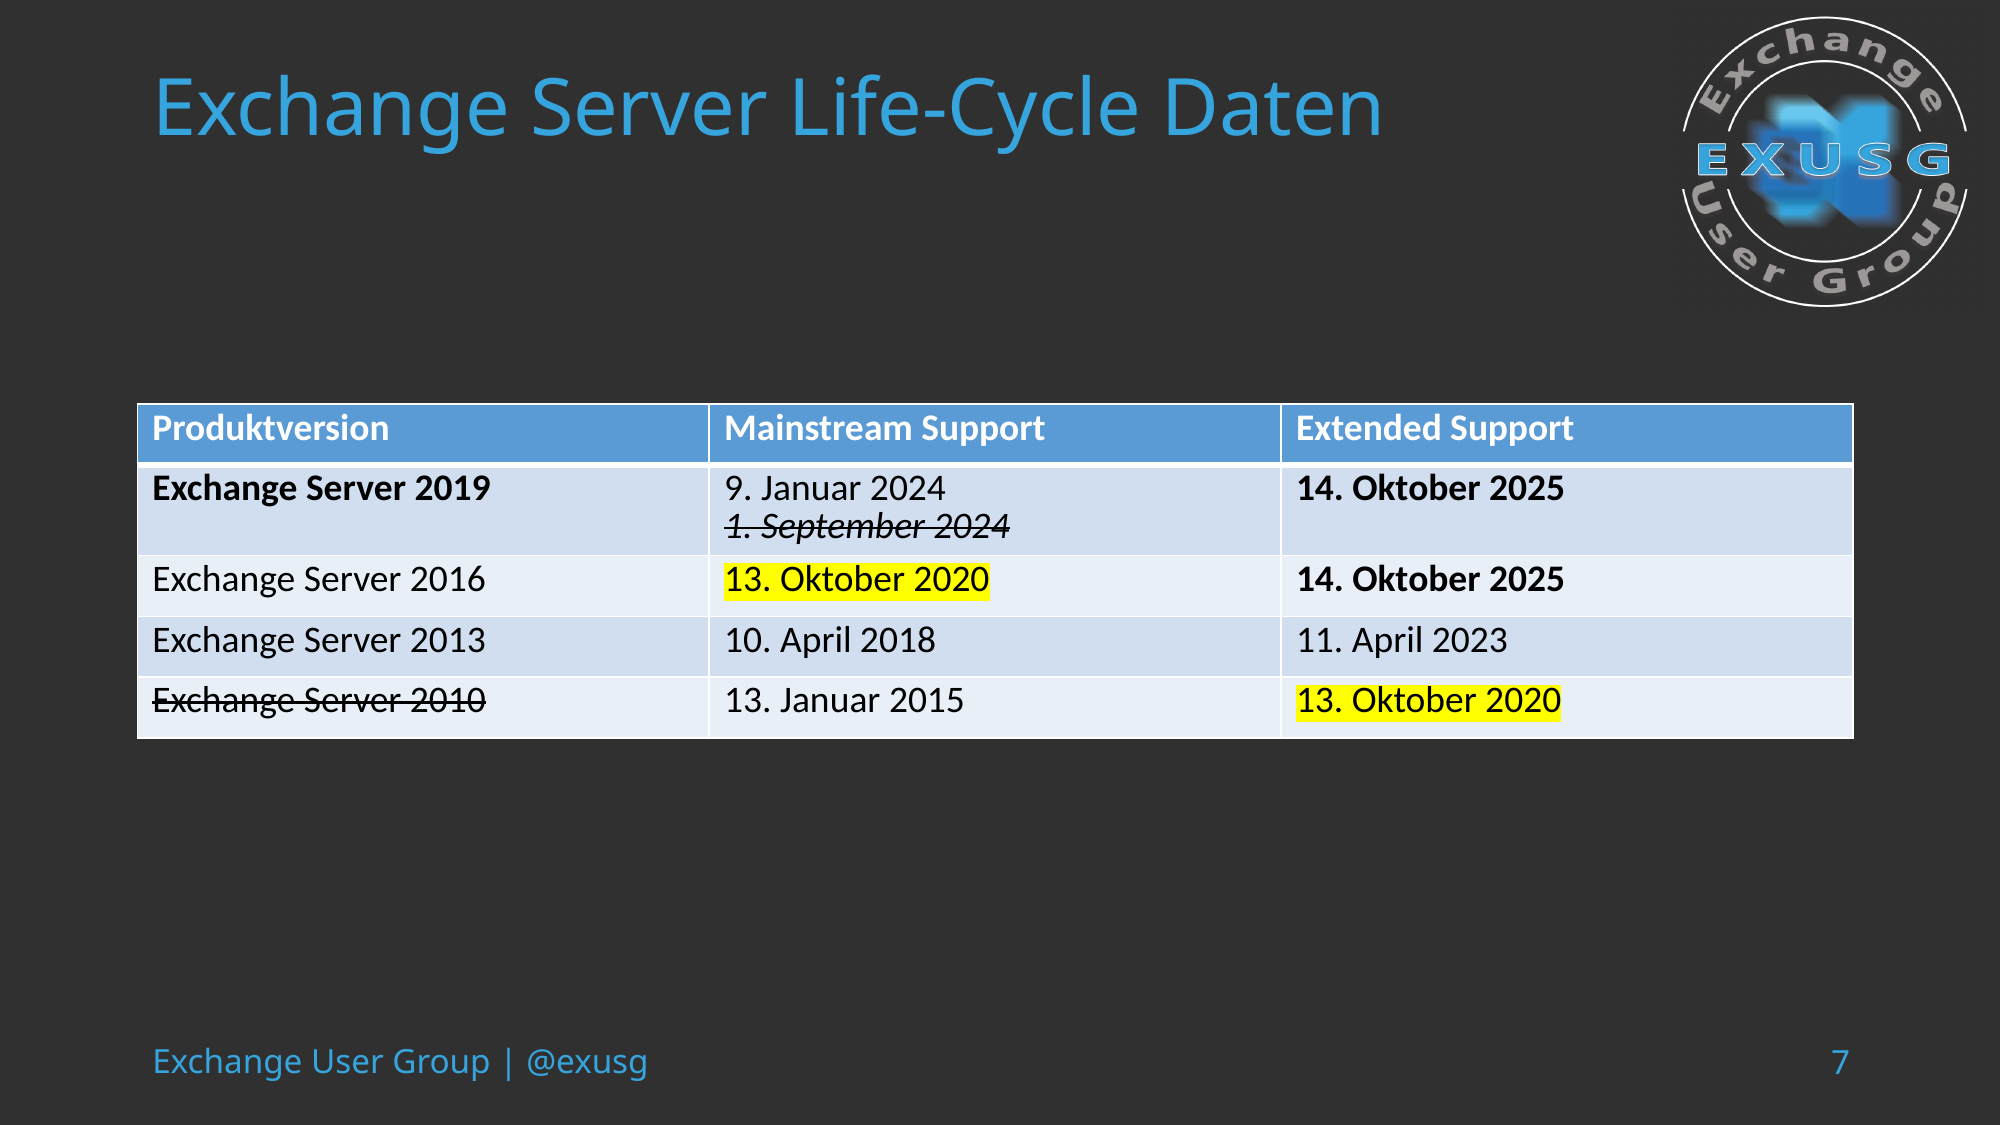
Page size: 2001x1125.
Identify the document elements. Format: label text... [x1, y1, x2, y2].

table_cell Exchange Server 2010 [138, 678, 708, 737]
table_cell Exchange Server 2019 [138, 468, 708, 555]
table_cell 9. Januar 2024 1. September 2024 [710, 468, 1280, 555]
table_cell 13. Januar 2015 [710, 678, 1280, 737]
table_cell 14. Oktober 2025 [1282, 556, 1852, 616]
table_header Mainstream Support [710, 405, 1280, 462]
table_cell 14. Oktober 2025 [1282, 468, 1852, 555]
table_cell 13. Oktober 2020 [1282, 678, 1852, 737]
table_header Extended Support [1282, 405, 1852, 462]
title Exchange Server Life-Cycle Daten [137, 59, 1666, 161]
table_cell Exchange Server 2016 [138, 556, 708, 616]
table_cell 11. April 2023 [1282, 617, 1852, 676]
picture [1665, 5, 1986, 316]
table_cell Exchange Server 2013 [138, 617, 708, 676]
table_cell 13. Oktober 2020 [710, 556, 1280, 616]
table_header Produktversion [138, 405, 708, 462]
table_cell 10. April 2018 [710, 617, 1280, 676]
